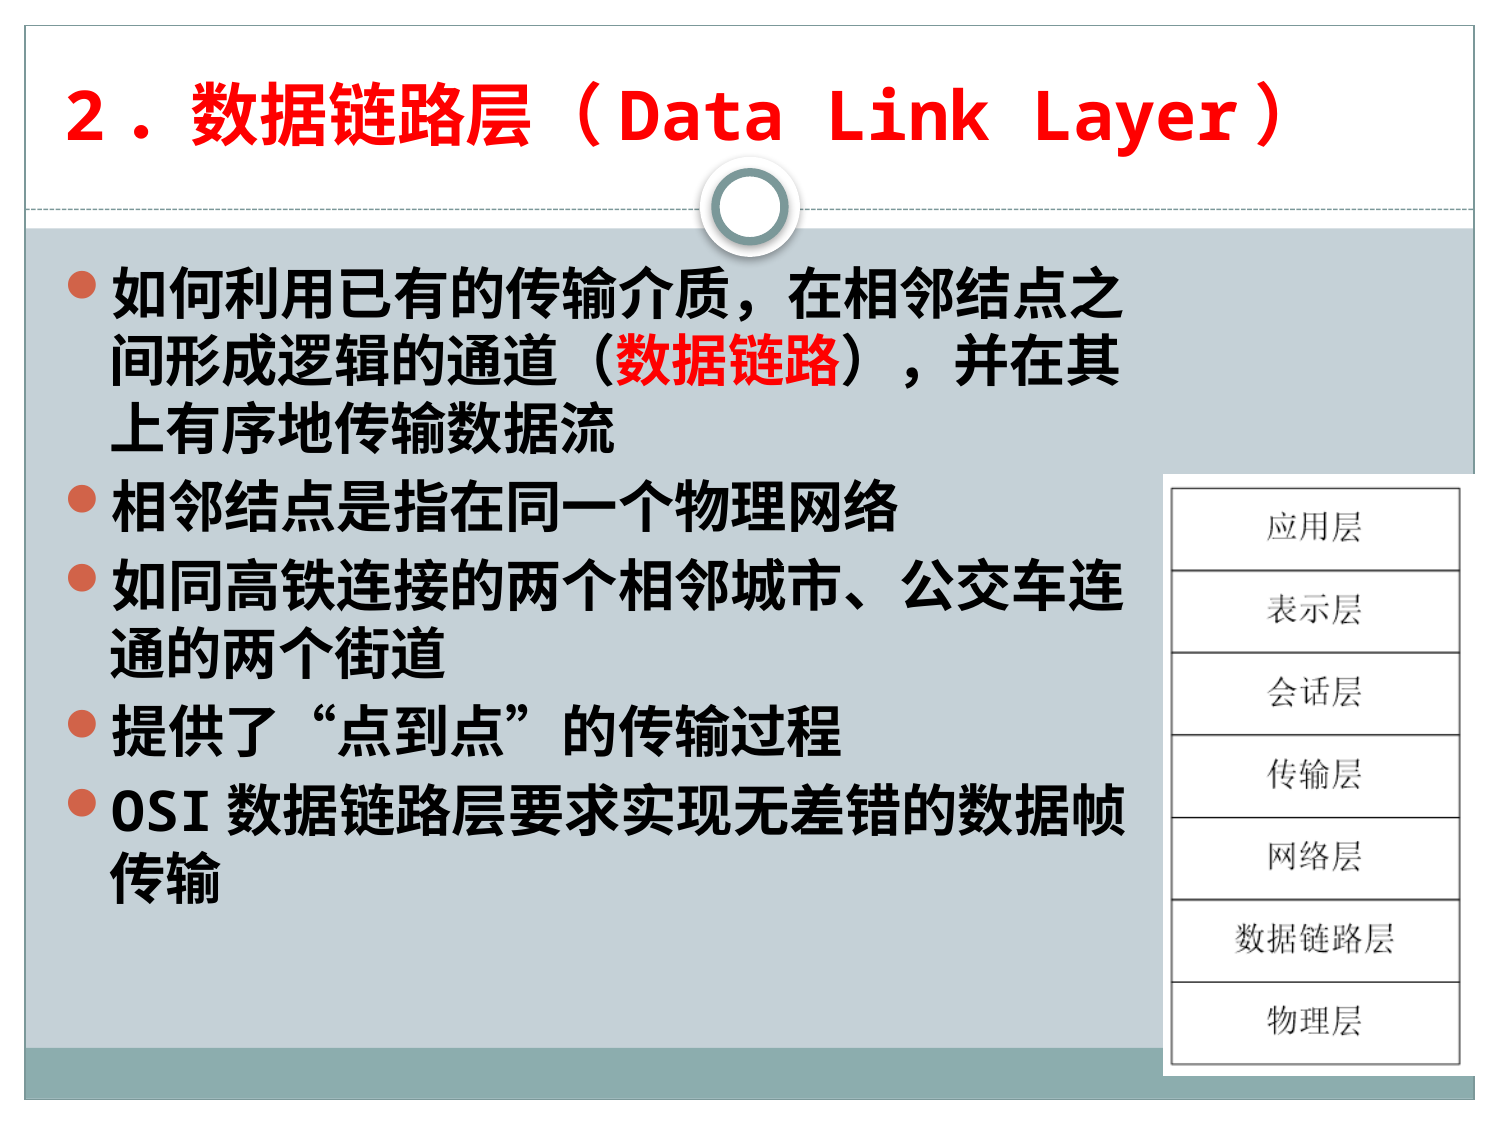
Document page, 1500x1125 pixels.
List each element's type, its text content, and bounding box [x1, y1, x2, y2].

list 如何利用已有的传输介质，在相邻结点之间形成逻辑的通道（数据链路），并在其上有序地传输数据流 相邻结点是指在同一个物理网络 如同高铁连接的两个相邻城市、公交车连通的两个街道 提供了“点到点”的传输过程 OSI数据链路层要求实现无差错的数据帧传输 [49, 250, 1164, 1001]
title 2．数据链路层（Data Link Layer） [49, 37, 1450, 162]
picture [1163, 474, 1476, 1076]
